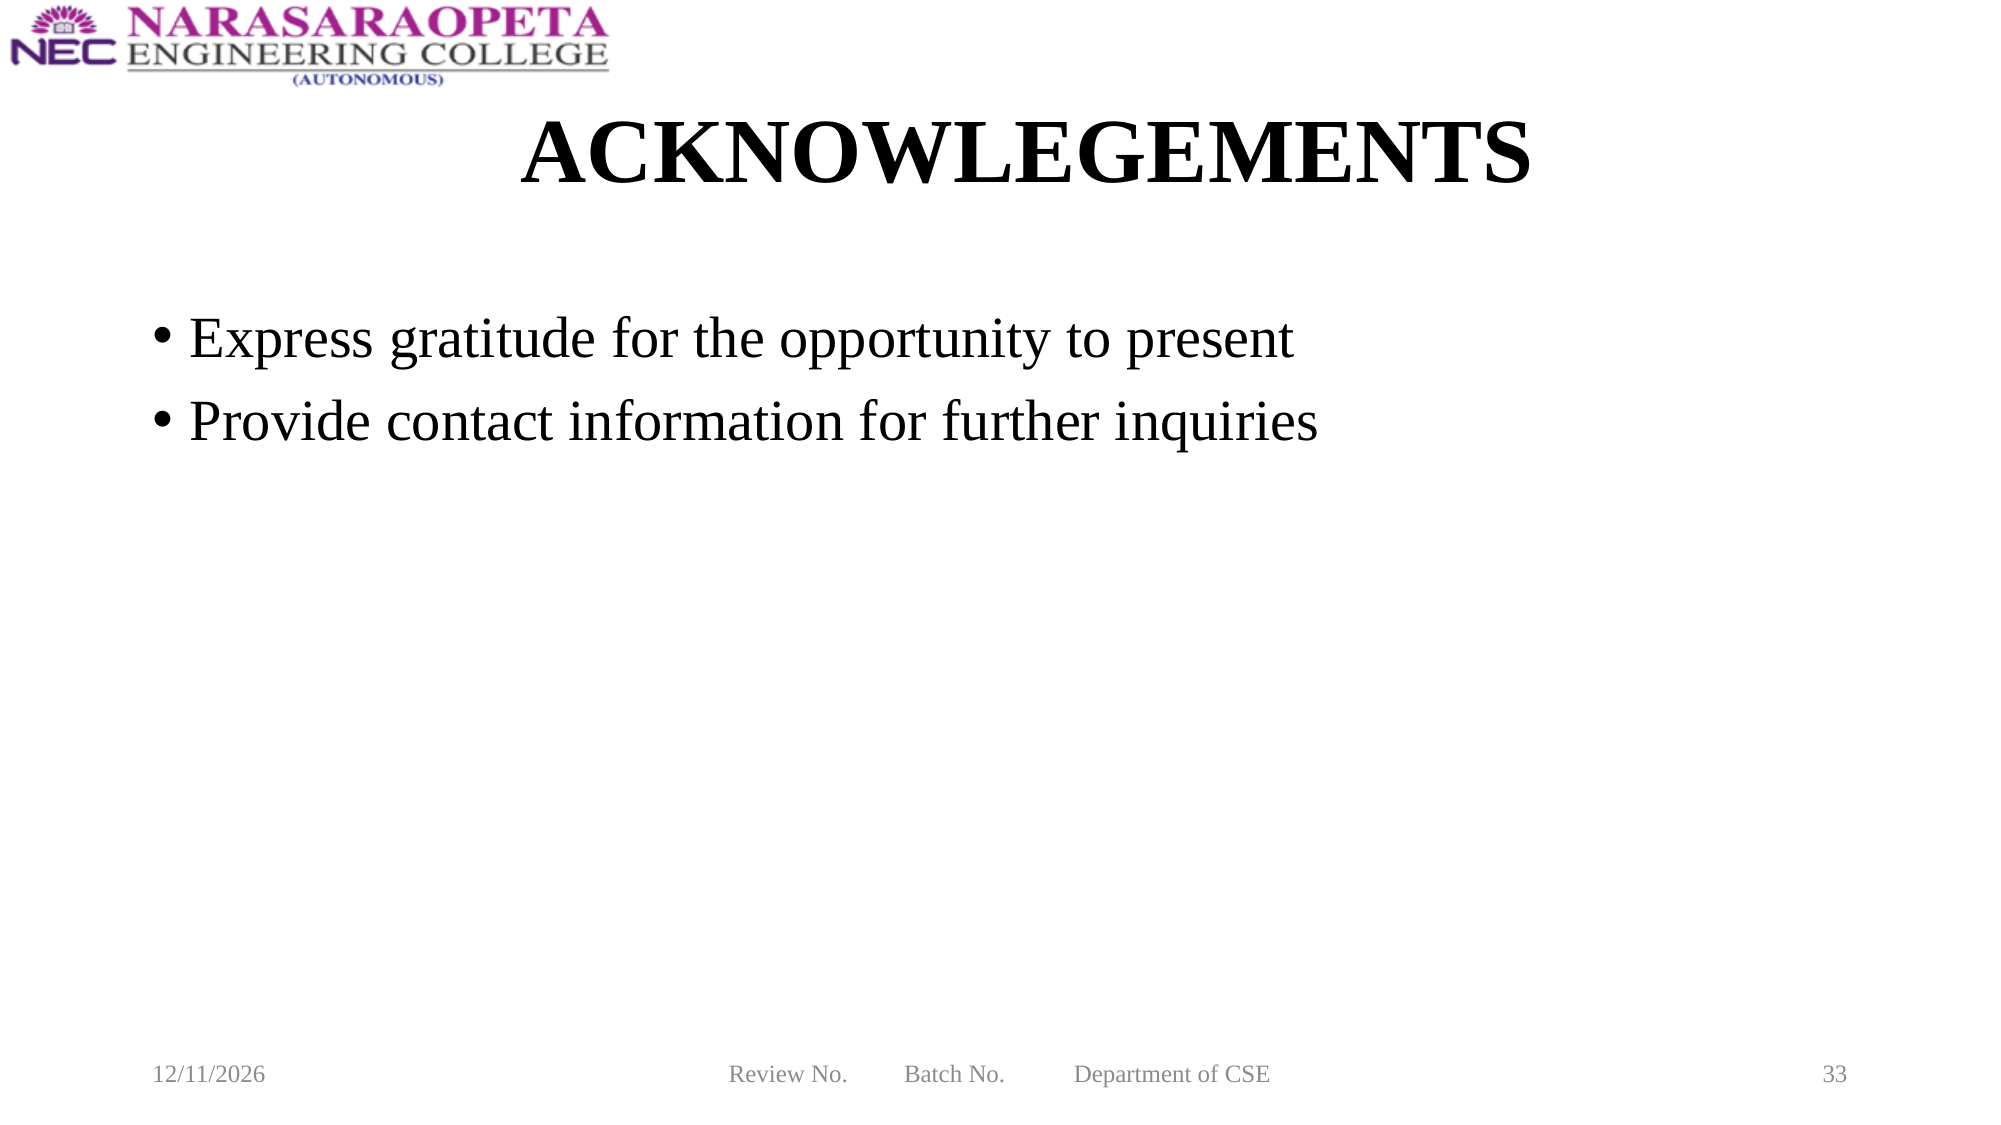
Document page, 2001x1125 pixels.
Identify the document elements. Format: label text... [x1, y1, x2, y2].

picture [0, 0, 1280, 719]
list Express gratitude for the opportunity to present Provide contact information for further inquiries [137, 299, 1863, 1014]
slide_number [137, 1042, 588, 1103]
footer Review No. Batch No. Department of CSE [662, 1042, 1338, 1103]
title ACKNOWLEGEMENTS [193, 59, 1863, 245]
slide_number 33 [1412, 1042, 1863, 1103]
